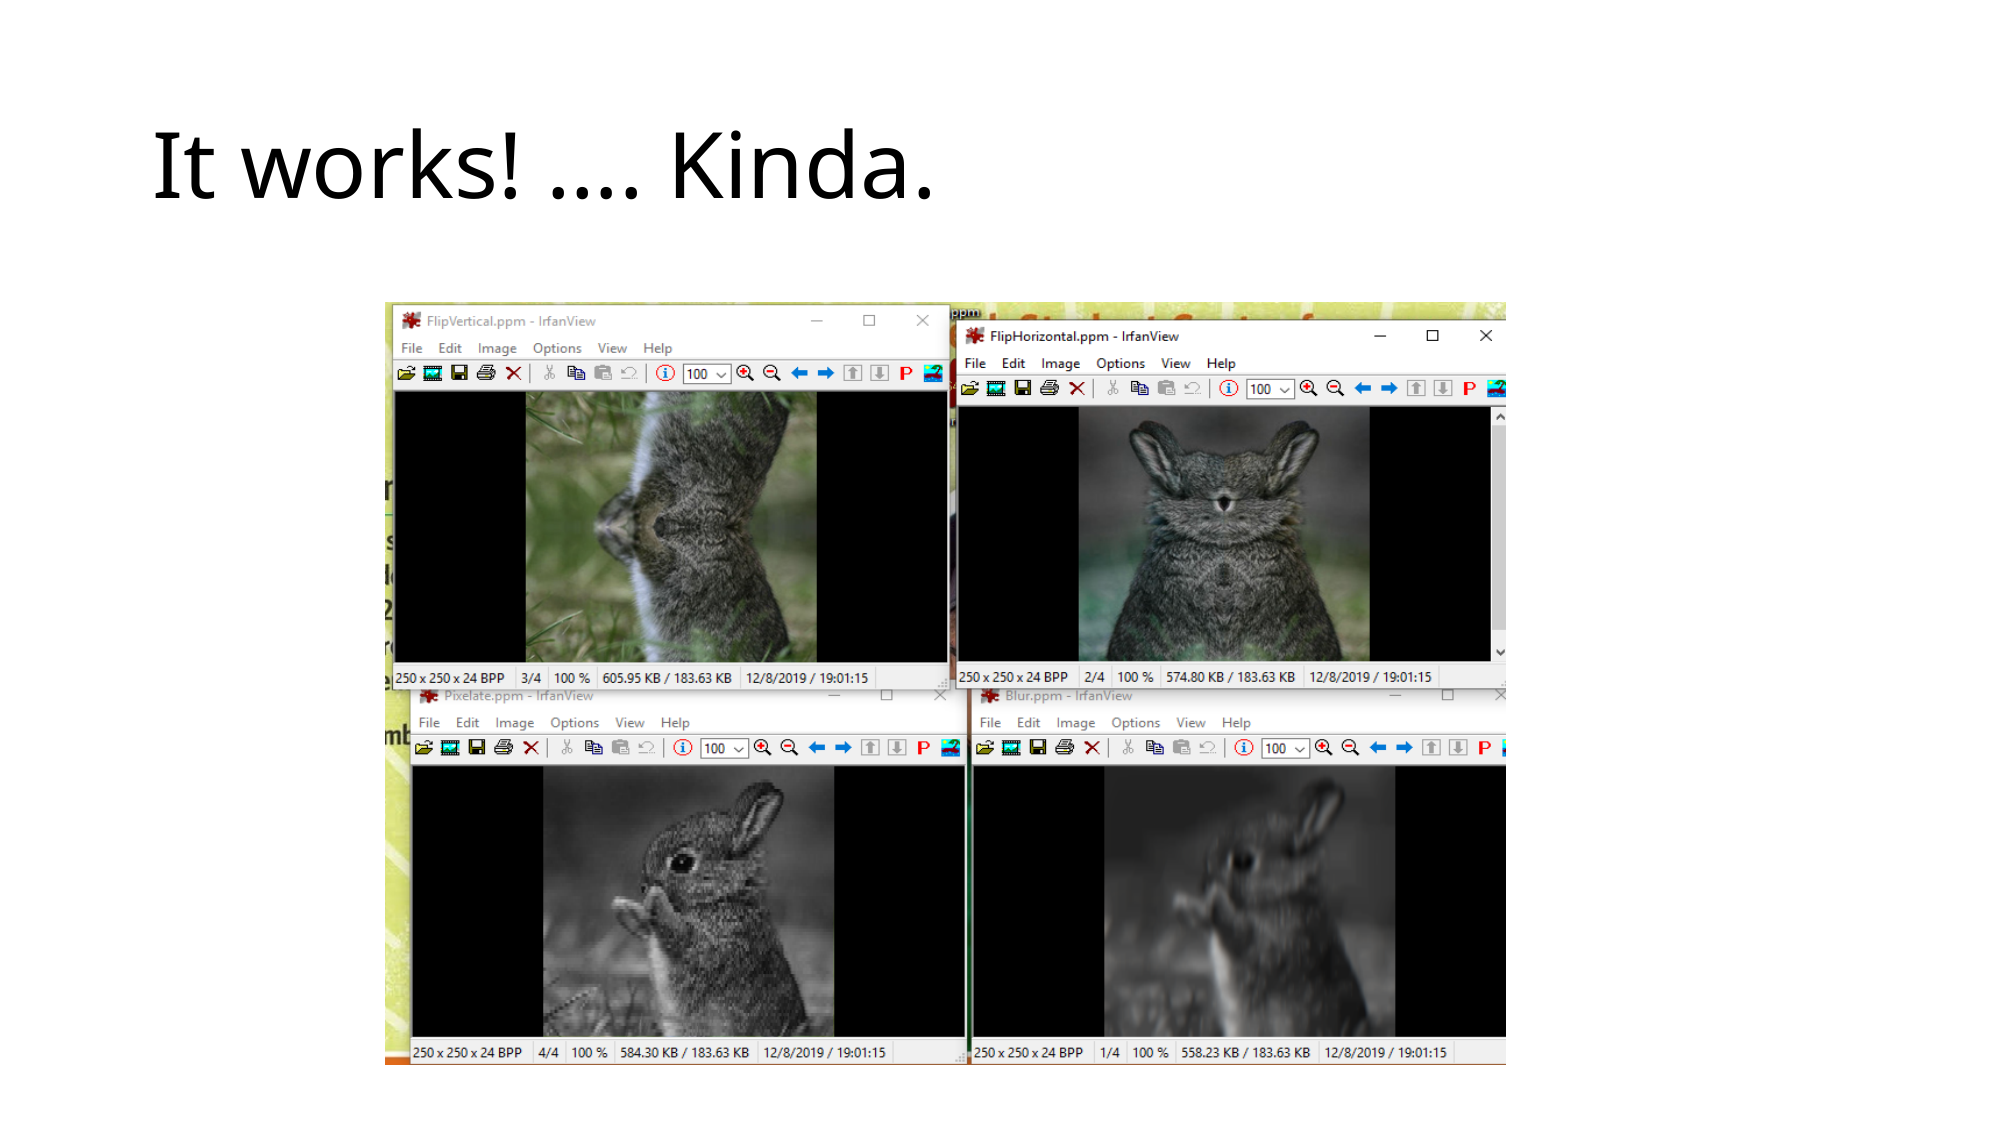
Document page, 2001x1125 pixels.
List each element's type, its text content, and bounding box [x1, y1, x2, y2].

title It works! …. Kinda. [137, 59, 1863, 278]
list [385, 302, 1506, 1065]
